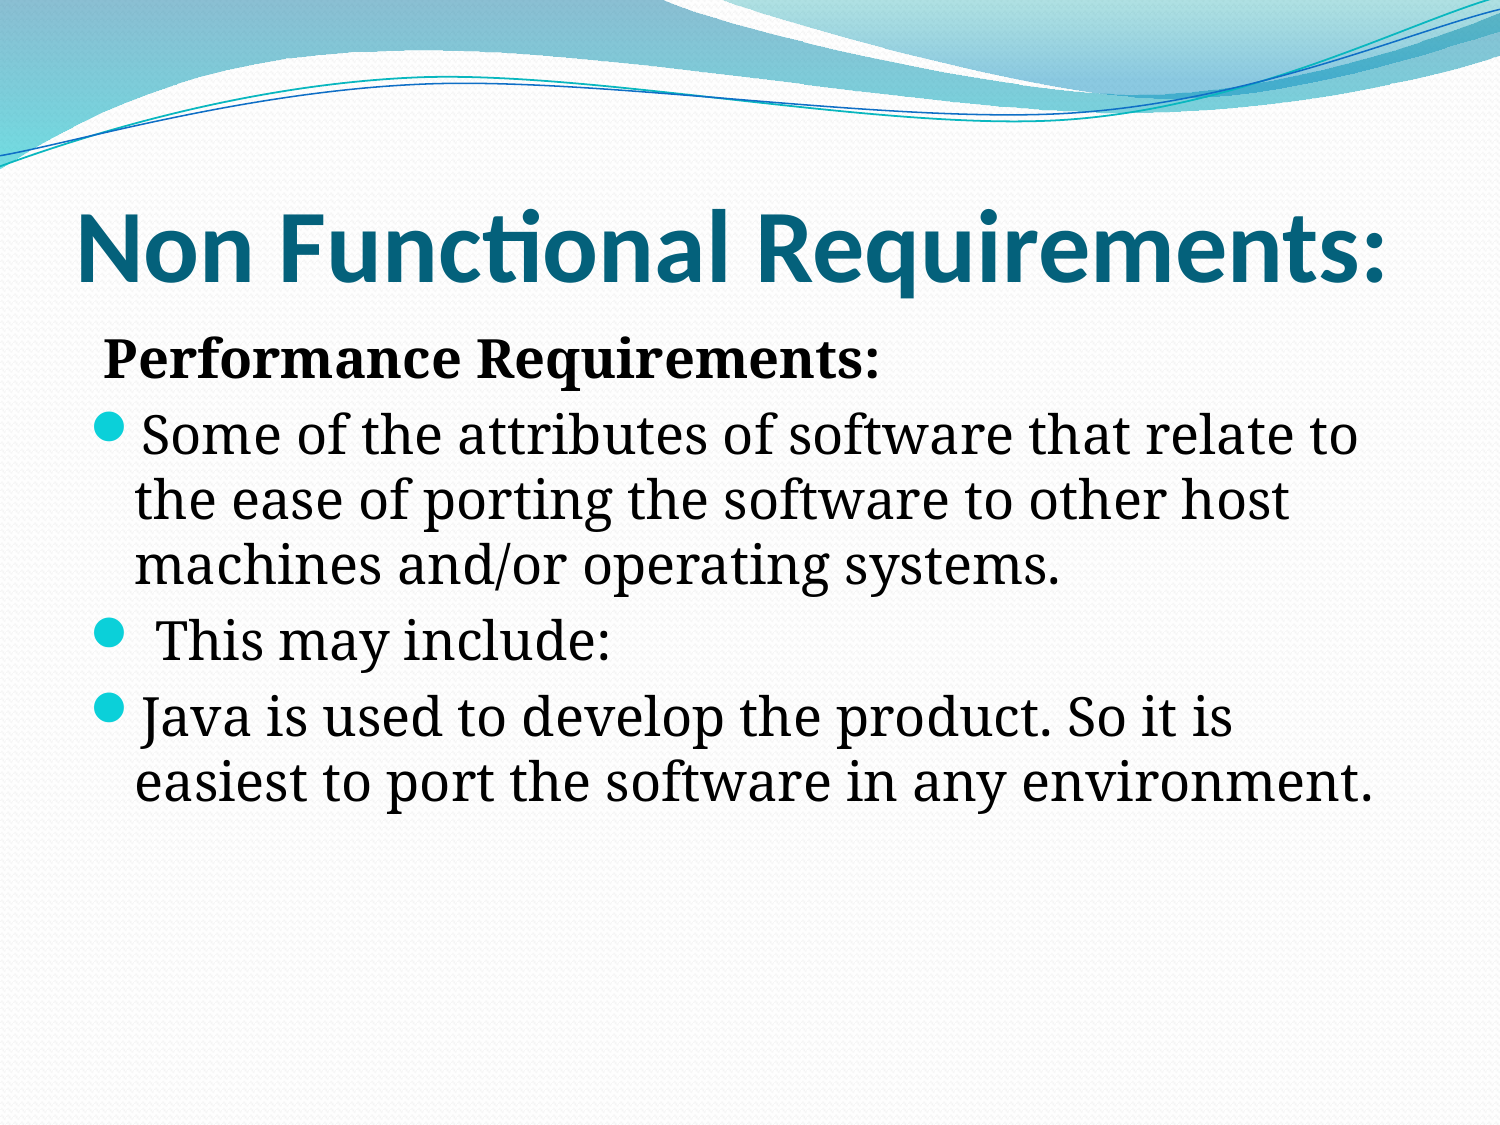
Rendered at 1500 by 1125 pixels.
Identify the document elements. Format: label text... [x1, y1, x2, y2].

list Performance Requirements: Some of the attributes of software that relate to the ease of porting the software to other host machines and/or operating systems. This may include: Java is used to develop the product. So it is easiest to port the software in any environment. [75, 317, 1425, 1038]
title Non Functional Requirements: [75, 115, 1425, 303]
